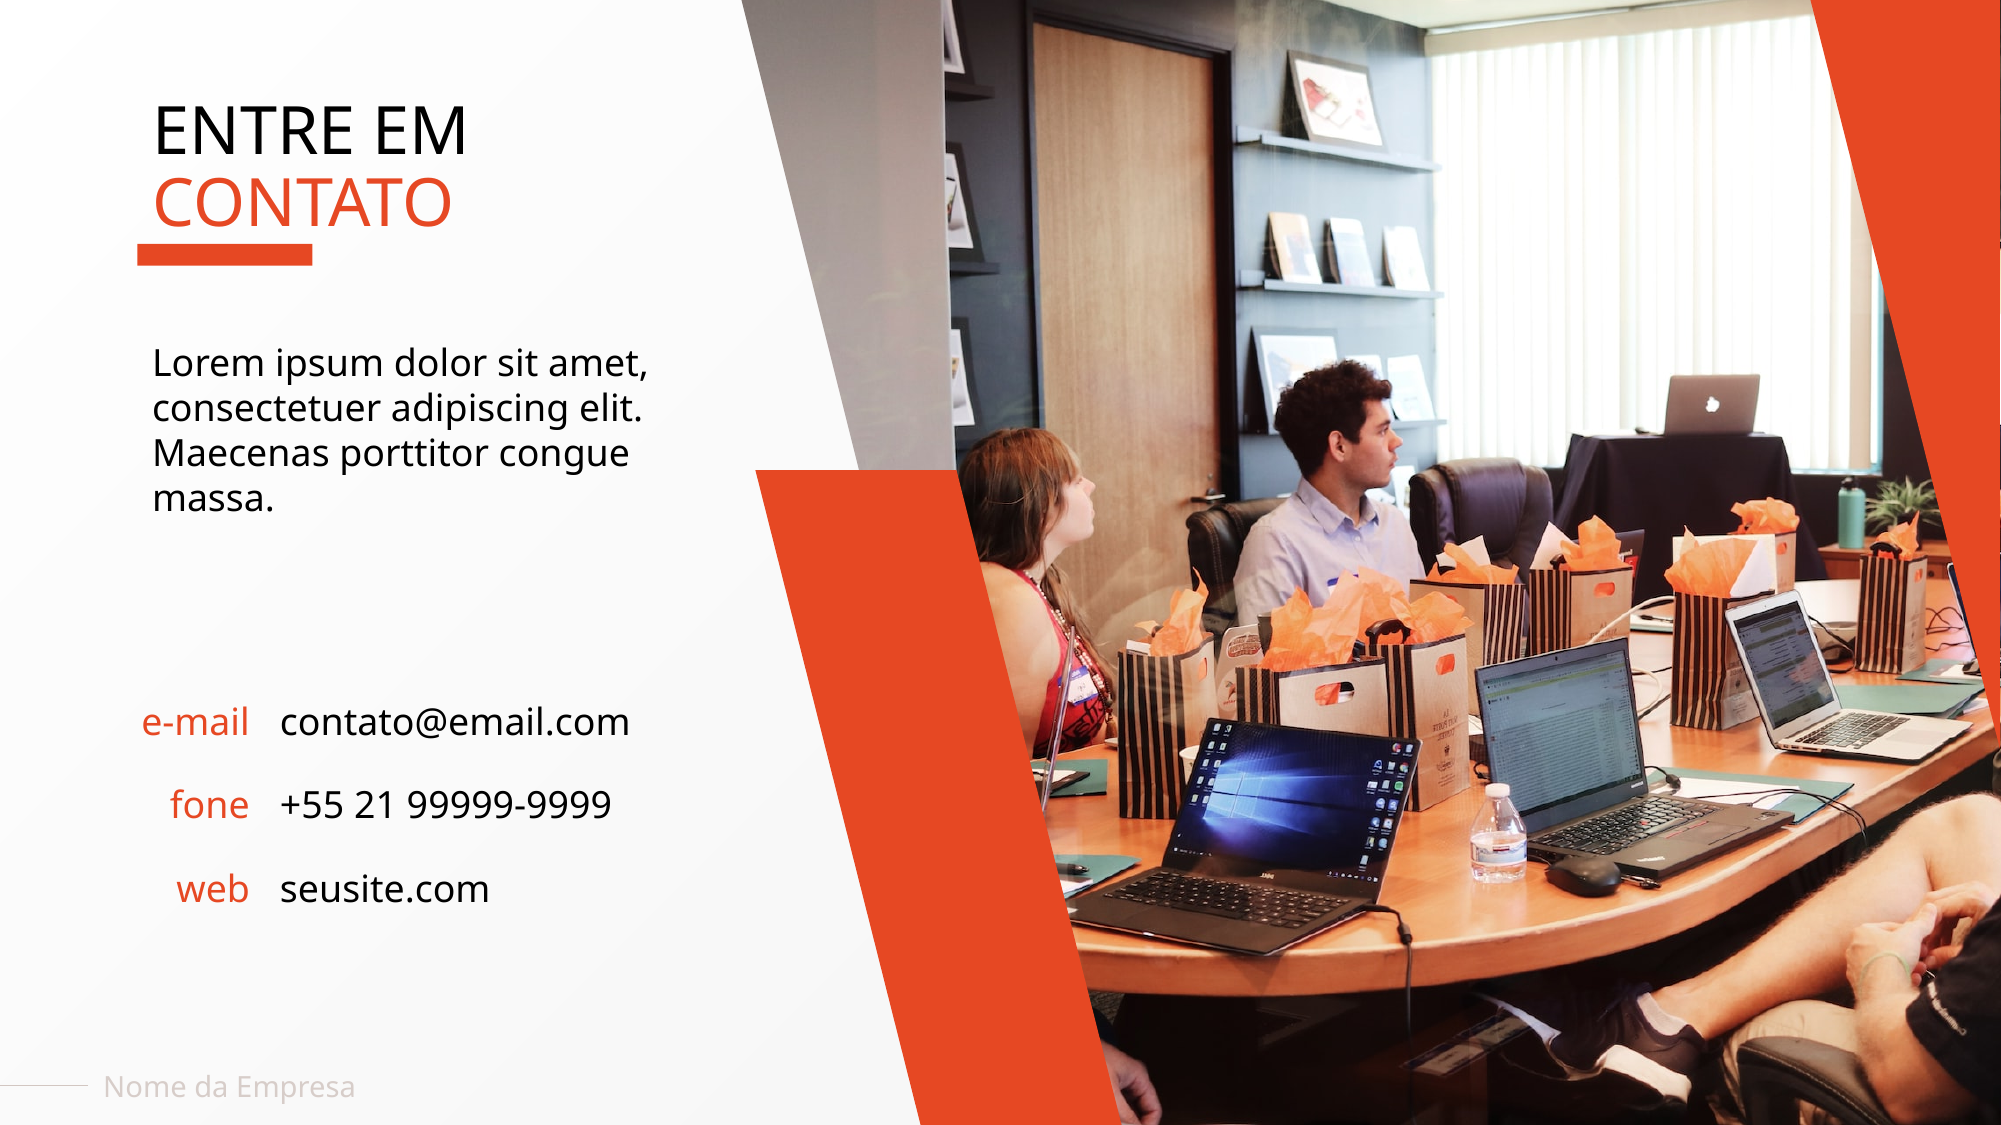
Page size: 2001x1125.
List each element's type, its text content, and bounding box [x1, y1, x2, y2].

table_cell web [123, 846, 265, 930]
table_cell +55 21 99999-9999 [265, 762, 741, 846]
table_cell fone [123, 762, 265, 846]
table_cell seusite.com [265, 846, 741, 930]
footer Nome da Empresa [88, 1056, 538, 1116]
picture [741, 0, 2001, 1125]
text_box [136, 243, 313, 267]
title ENTRE EM CONTATO [137, 93, 741, 244]
table_header contato@email.com [265, 679, 741, 762]
table_header e-mail [123, 679, 265, 762]
text_box Lorem ipsum dolor sit amet, consectetuer adipiscing elit. Maecenas porttitor congue massa. [137, 331, 722, 526]
